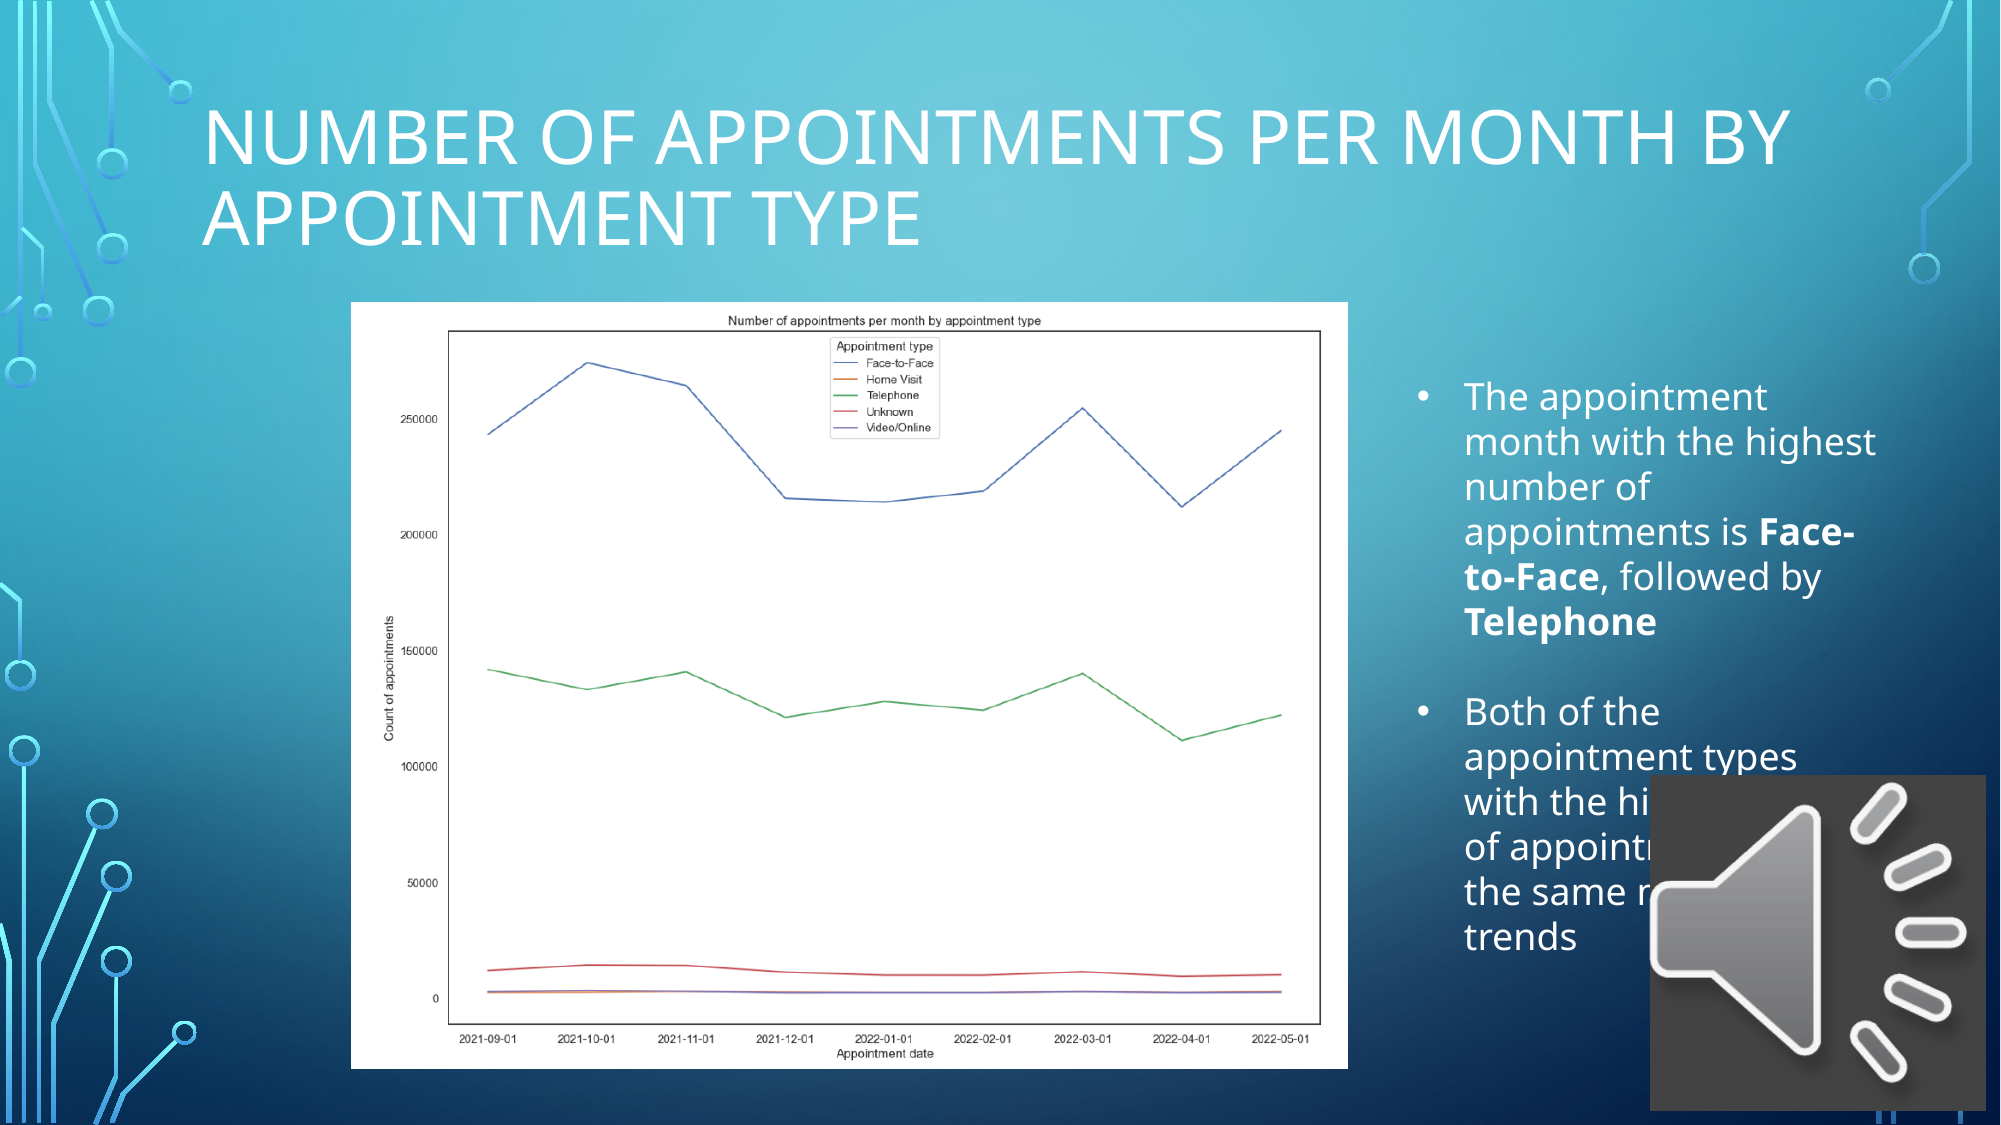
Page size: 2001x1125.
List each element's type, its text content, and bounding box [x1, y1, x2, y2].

text_box The appointment month with the highest number of appointments is Face-to-Face, followed by Telephone Both of the appointment types with the highest count of appointments follow the same monthly trends [1402, 366, 1899, 966]
title Number of appointments per month by appointment type [187, 59, 1813, 303]
picture [1648, 773, 1987, 1112]
picture [351, 302, 1348, 1070]
